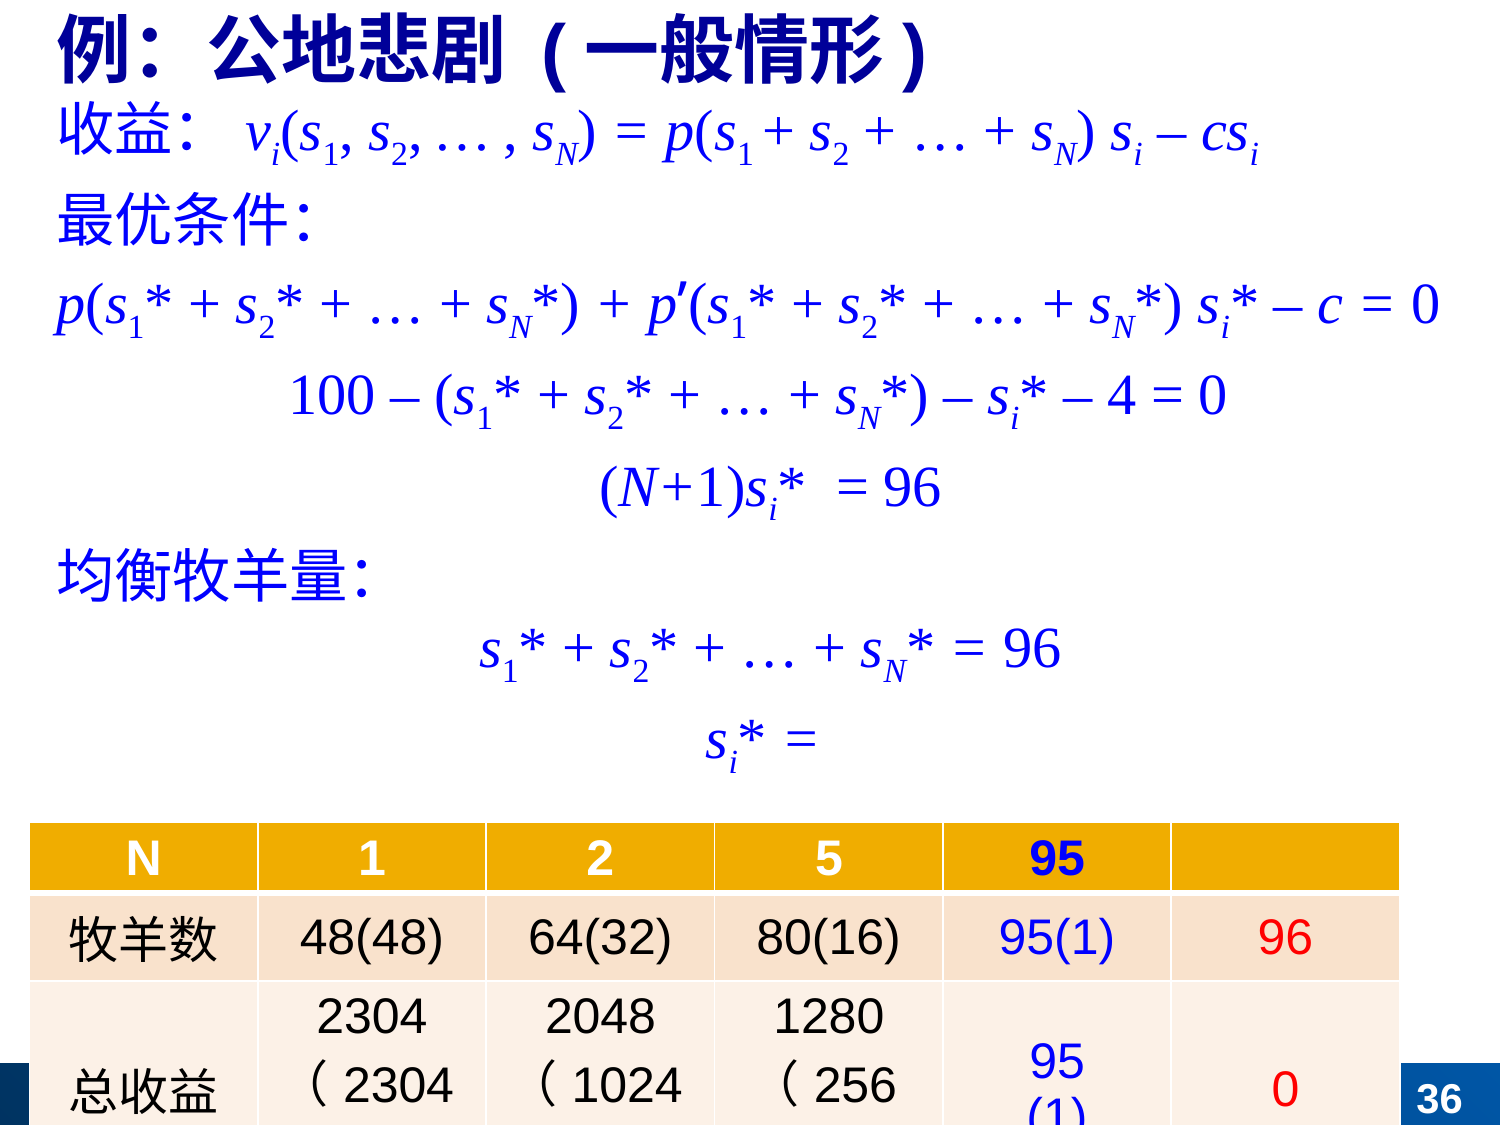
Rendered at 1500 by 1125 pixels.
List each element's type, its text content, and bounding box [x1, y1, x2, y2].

slide_number 35 [1401, 1063, 1479, 1125]
title 例：公地悲剧 (一般情形) [41, 0, 1500, 114]
